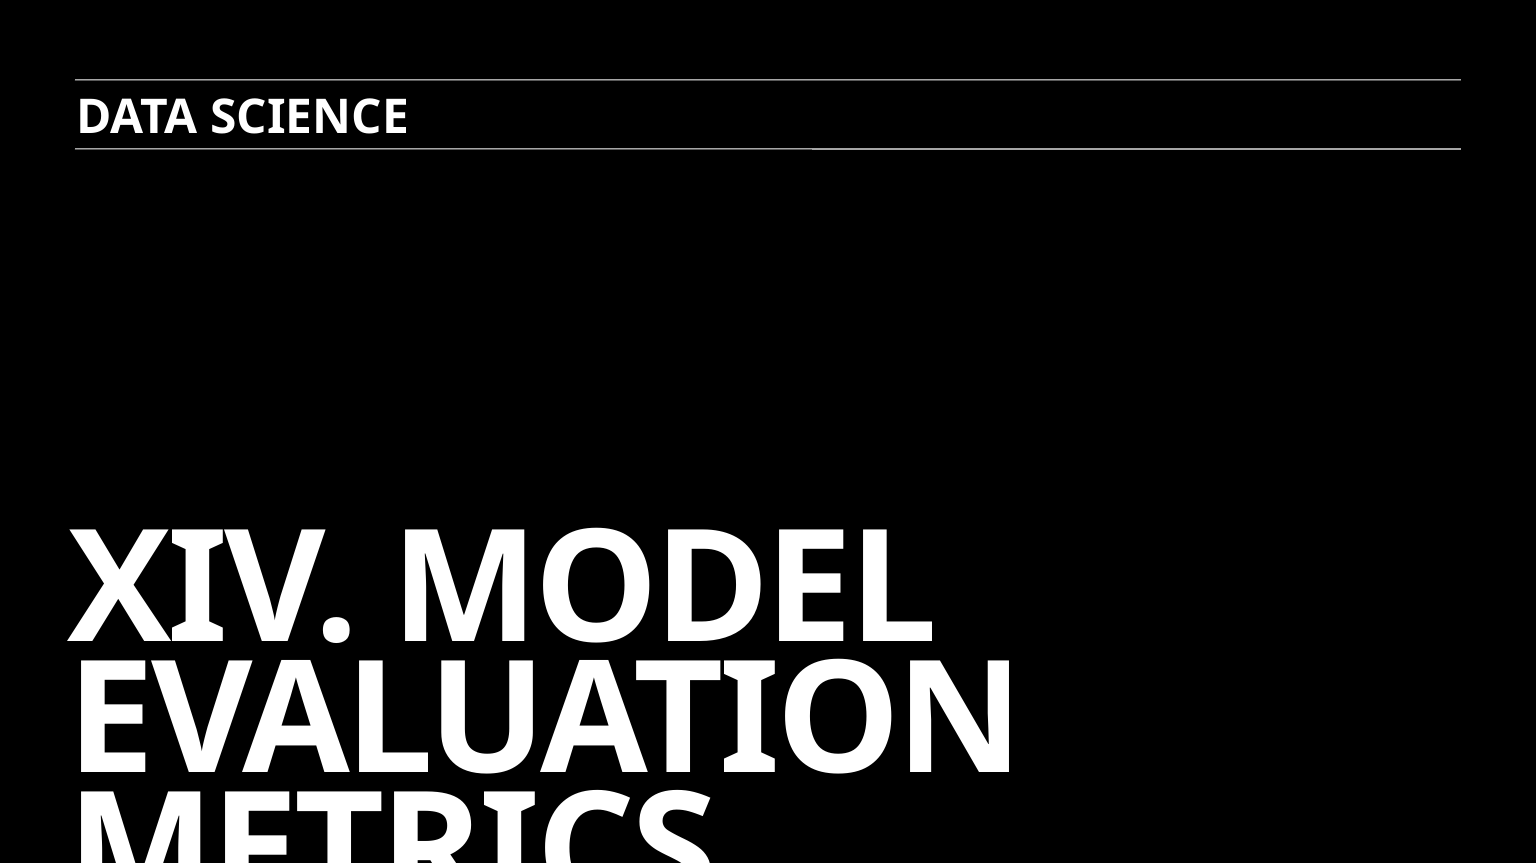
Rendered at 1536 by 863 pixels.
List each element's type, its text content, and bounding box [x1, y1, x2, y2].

title XIV. Model Evaluation Metrics [57, 531, 1440, 832]
list DATA SCIENCE [60, 81, 1111, 132]
